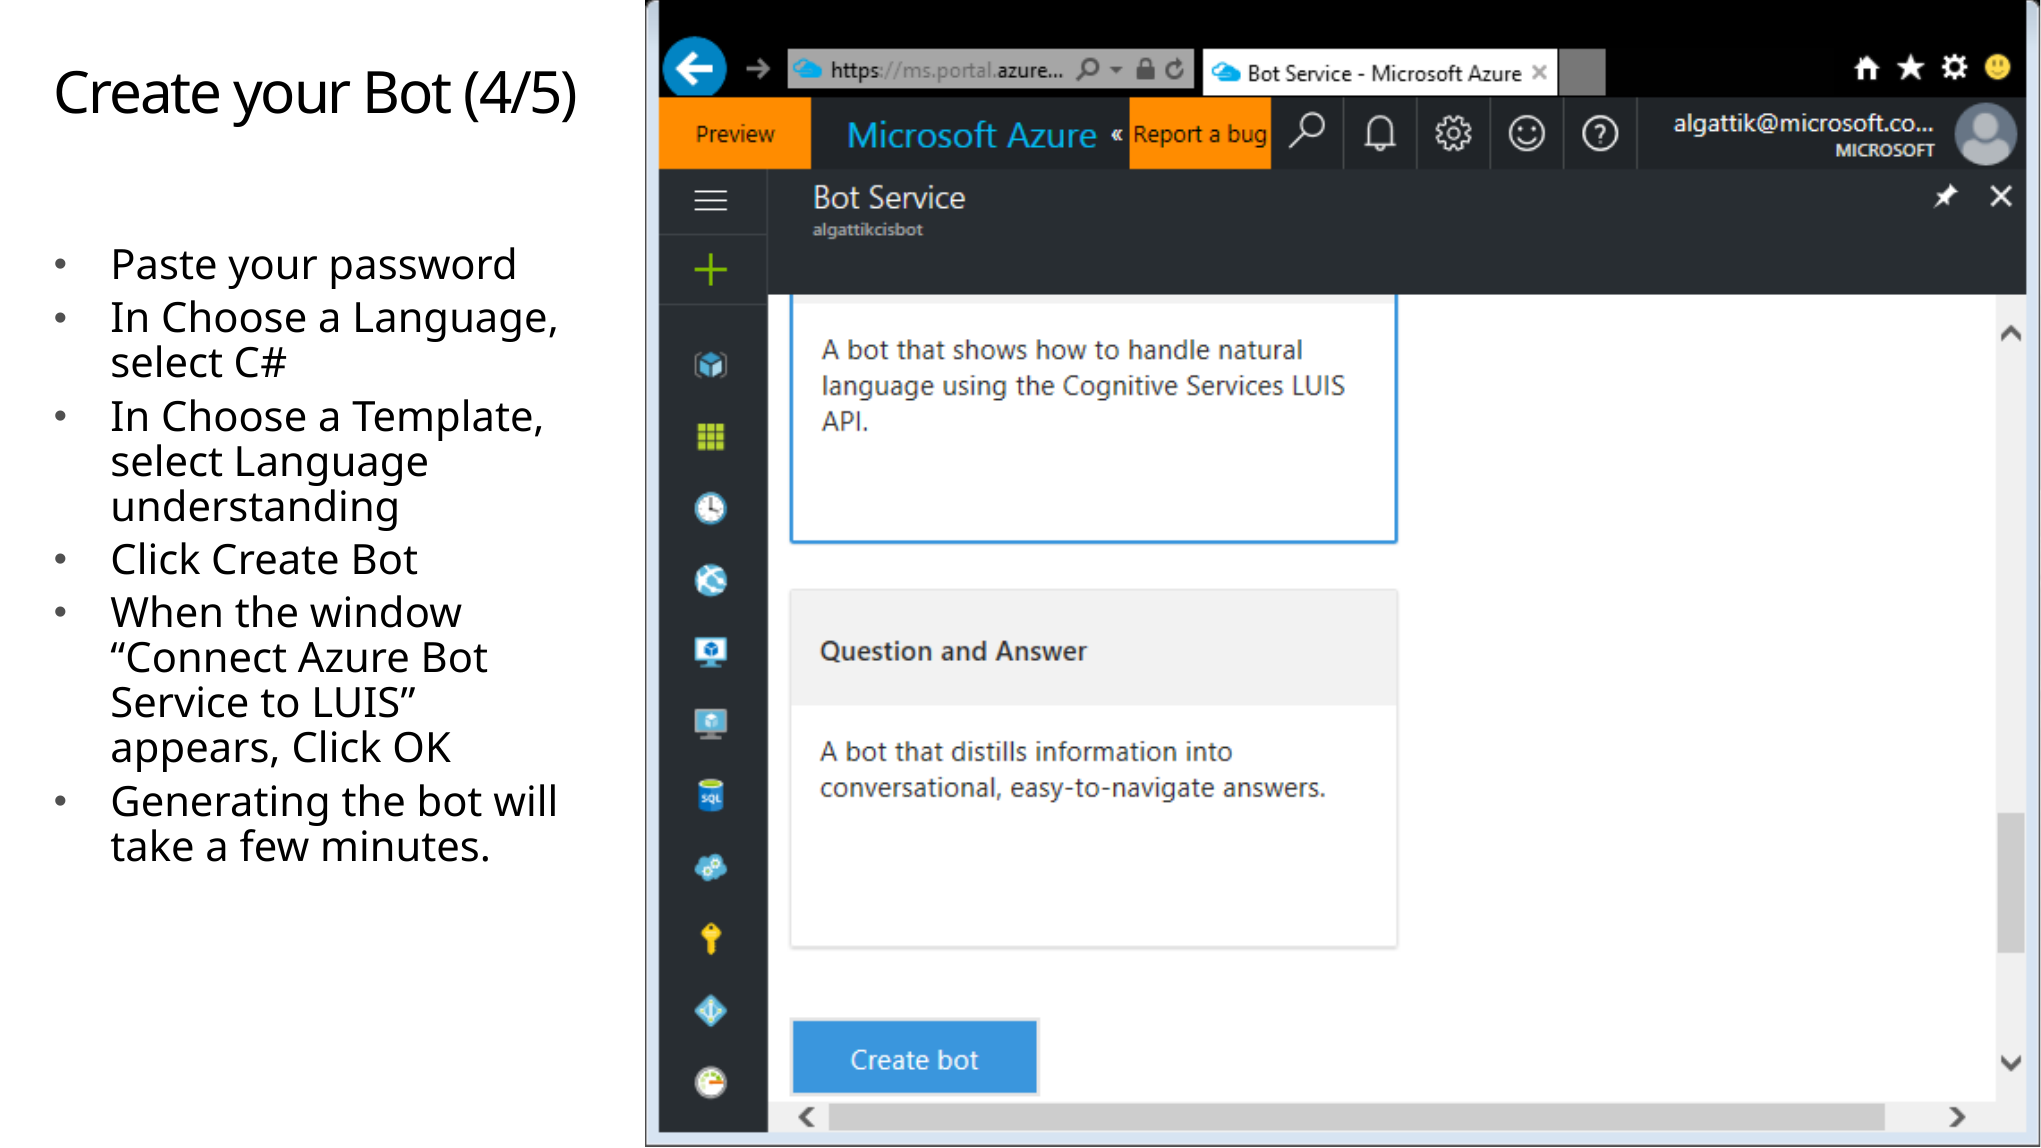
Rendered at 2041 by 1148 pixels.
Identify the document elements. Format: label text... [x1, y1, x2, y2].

list Paste your password In Choose a Language, select C# In Choose a Template, select Language understanding Click Create Bot When the window “Connect Azure Bot Service to LUIS” appears, Click OK Generating the bot will take a few minutes. [30, 228, 616, 901]
title Create your Bot (4/5) [30, 48, 616, 143]
picture [644, 0, 2041, 1148]
